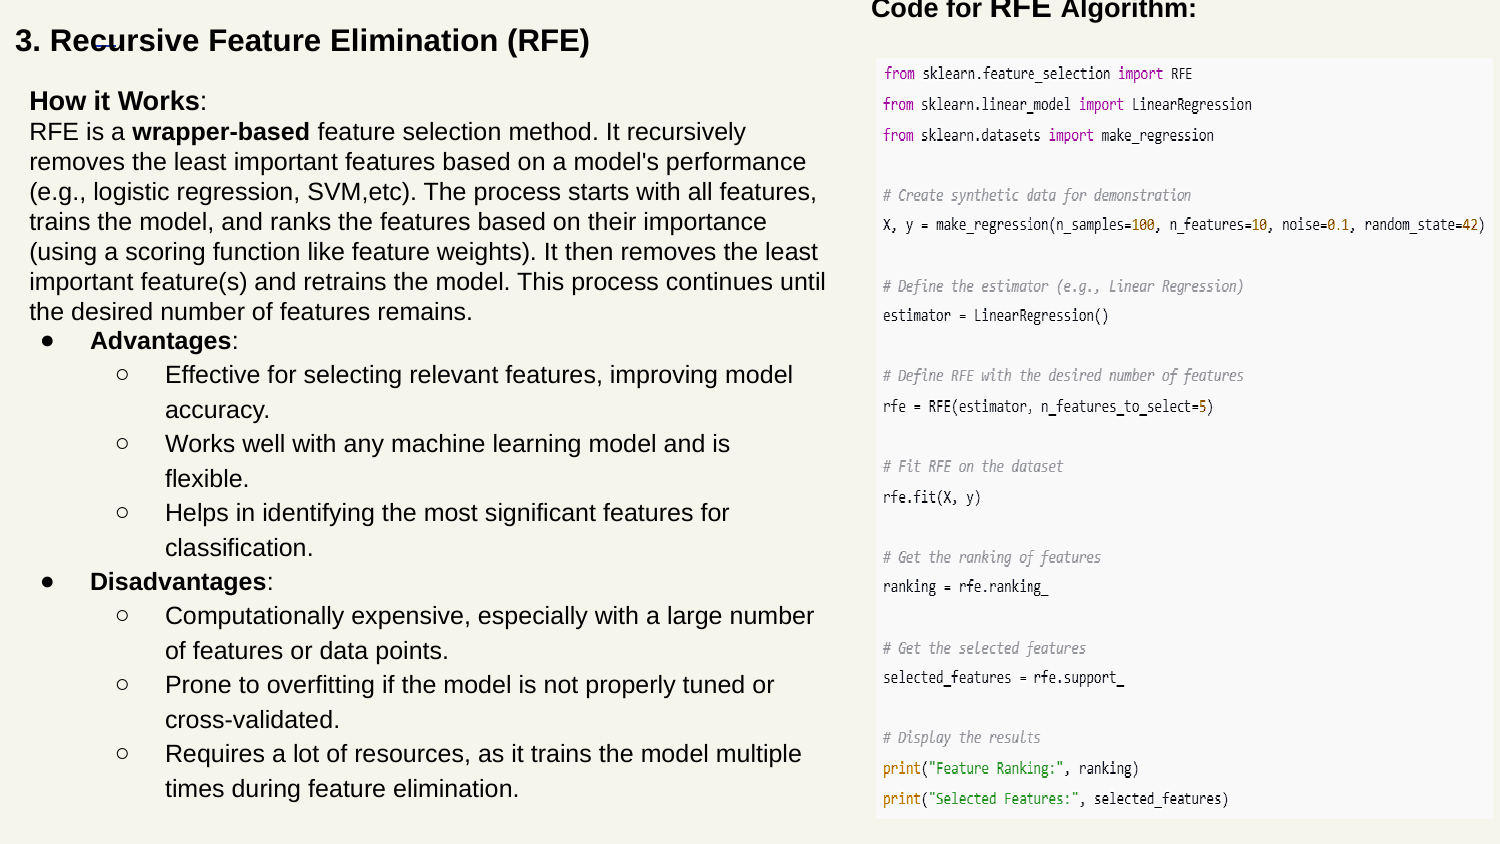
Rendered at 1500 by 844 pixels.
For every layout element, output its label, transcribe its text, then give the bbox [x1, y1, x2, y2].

text_box Code for RFE Algorithm: [856, 0, 1500, 39]
picture [875, 58, 1493, 819]
text_box 3. Recursive Feature Elimination (RFE) [0, 0, 972, 73]
text_box How it Works: RFE is a wrapper-based feature selection method. It recursively removes the least important features based on a model's performance (e.g., logistic regression, SVM,etc). The process starts with all features, trains the model, and ranks the features based on their importance (using a scoring function like feature weights). It then removes the least important feature(s) and retrains the model. This process continues until the desired number of features remains. [14, 68, 857, 341]
text_box Advantages: Effective for selecting relevant features, improving model accuracy. Works well with any machine learning model and is flexible. Helps in identifying the most significant features for classification. Disadvantages: Computationally expensive, especially with a large number of features or data points. Prone to overfitting if the model is not properly tuned or cross-validated. Requires a lot of resources, as it trains the model multiple times during feature elimination. [0, 305, 835, 818]
